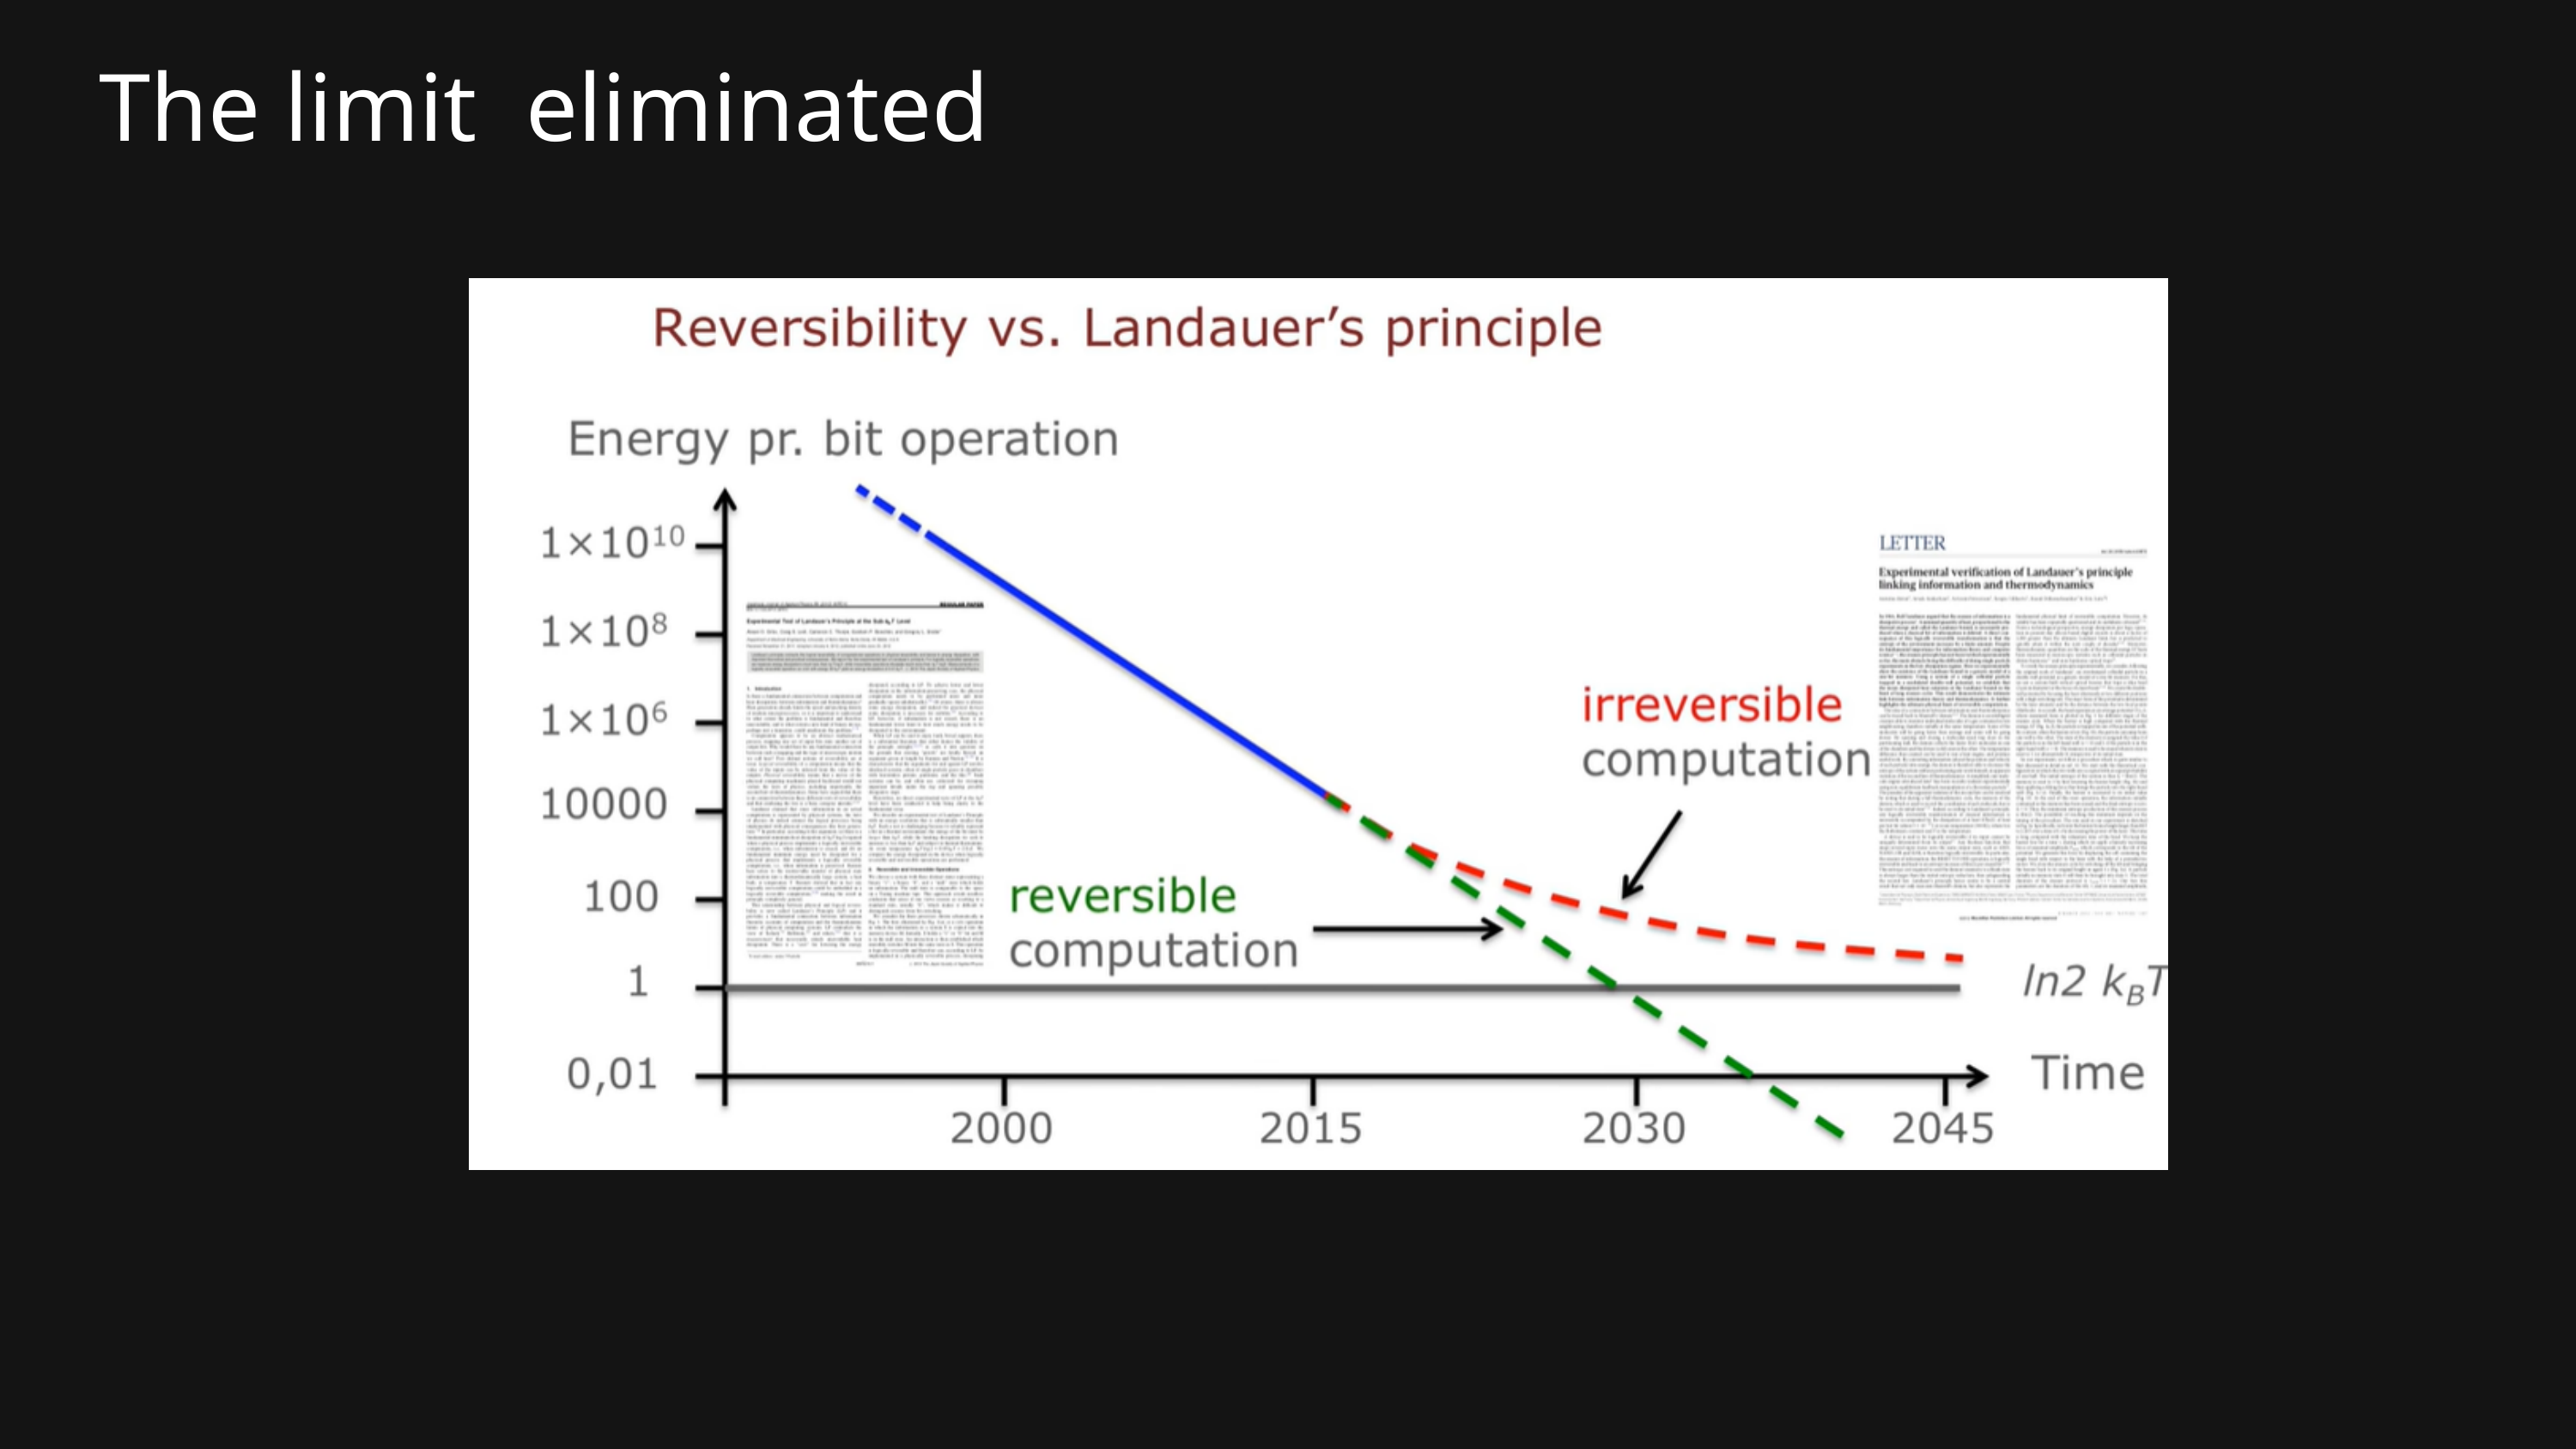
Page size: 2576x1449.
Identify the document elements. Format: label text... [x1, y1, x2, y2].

picture [468, 278, 2169, 1170]
text_box The limit eliminated [78, 29, 1011, 160]
